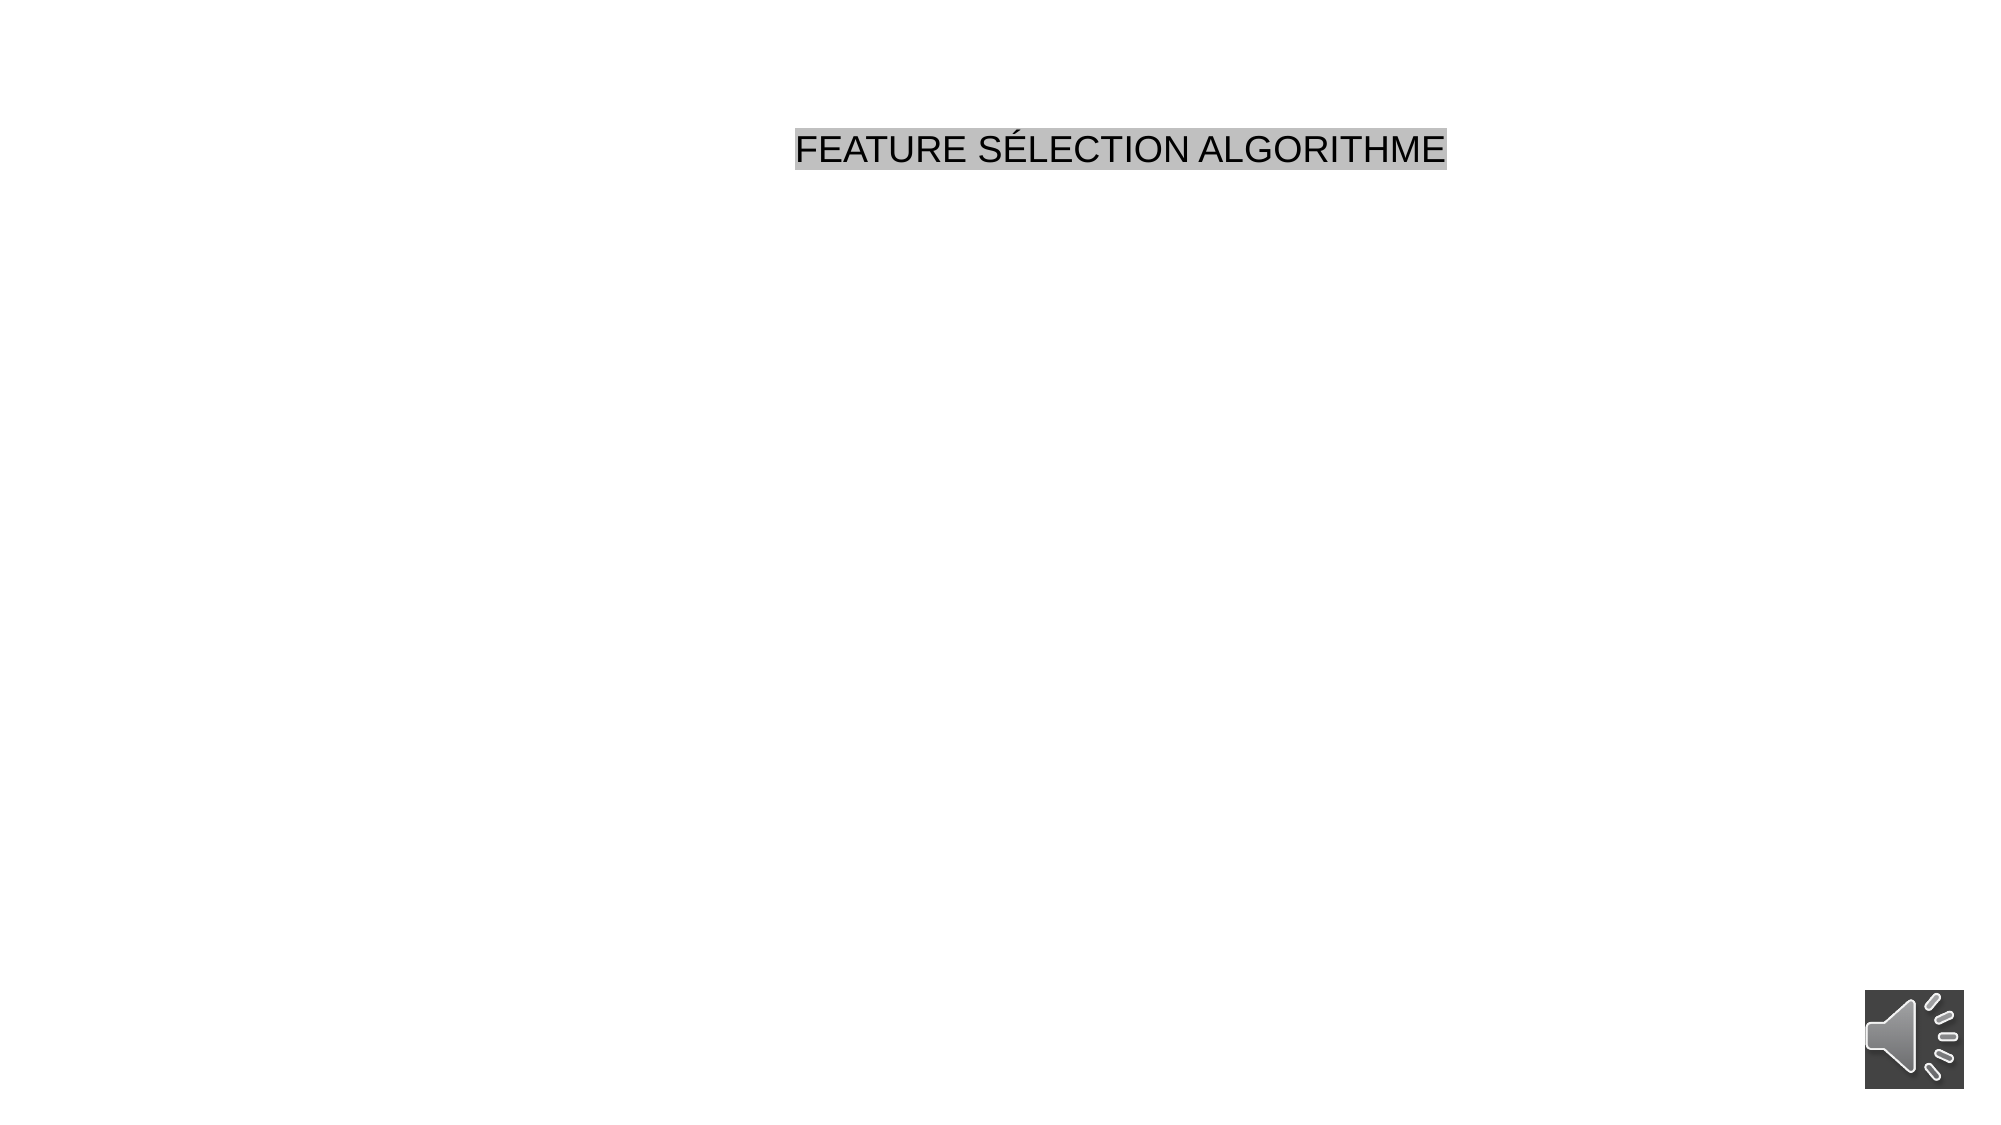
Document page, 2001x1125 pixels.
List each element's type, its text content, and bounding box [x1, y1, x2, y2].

text_box FEATURE SÉLECTION ALGORITHME [780, 92, 1628, 208]
picture [1864, 989, 1965, 1090]
